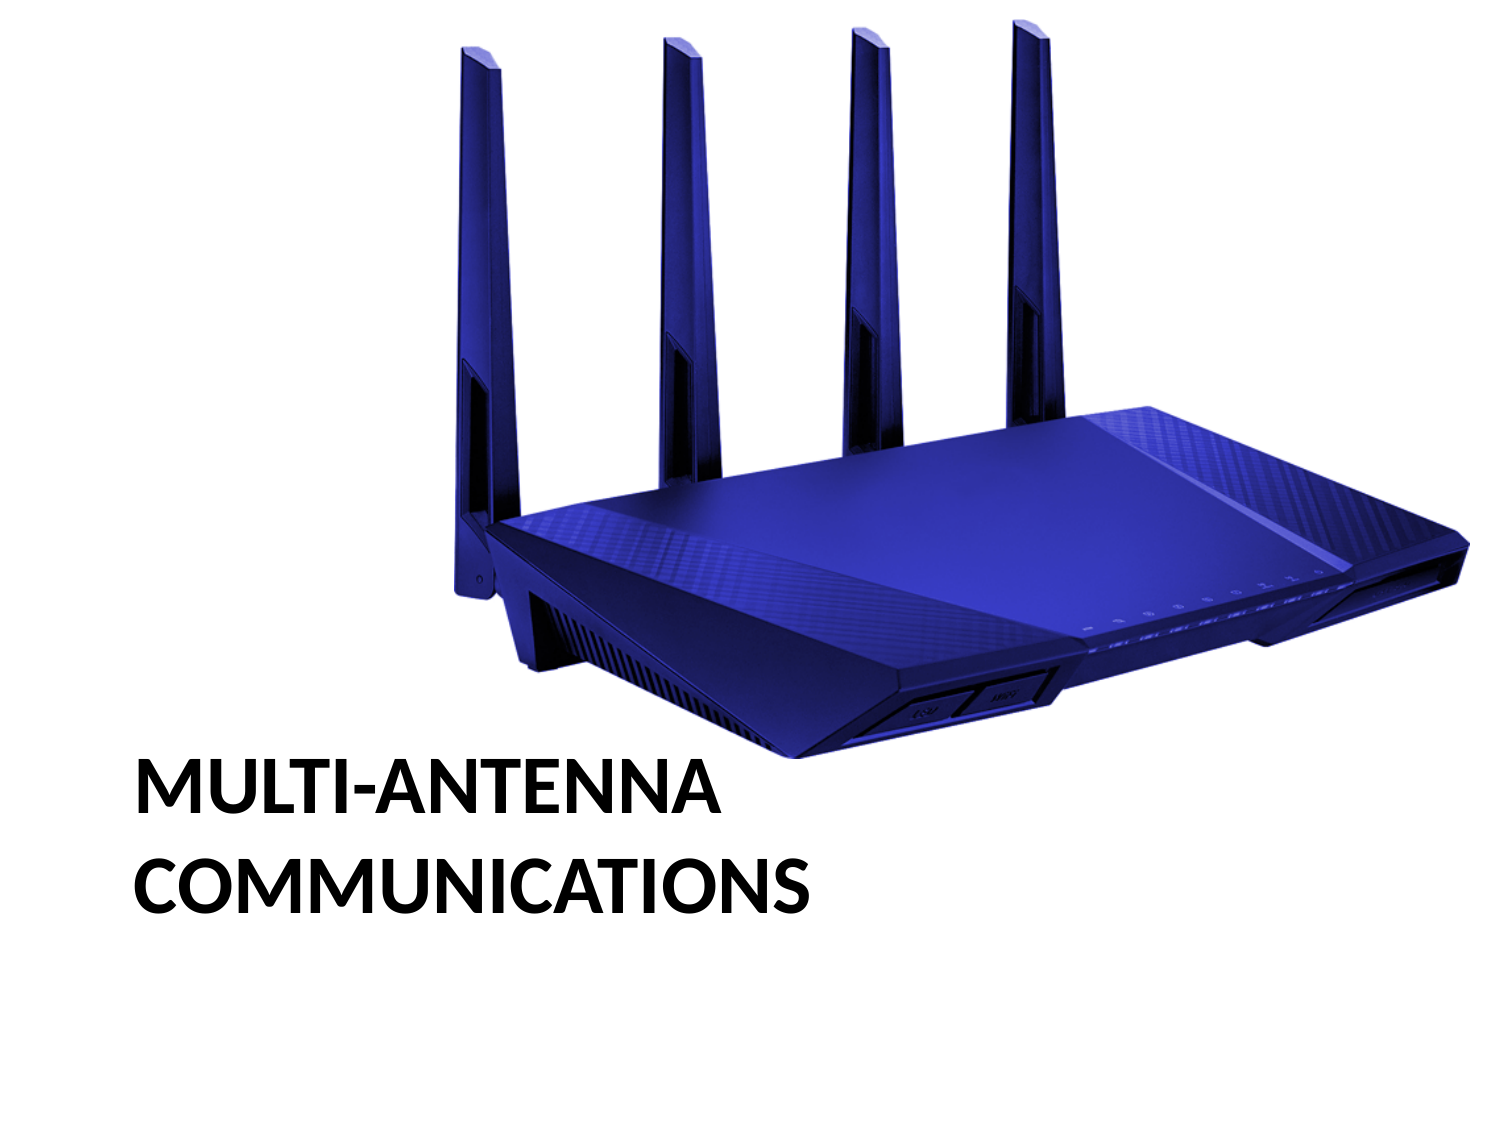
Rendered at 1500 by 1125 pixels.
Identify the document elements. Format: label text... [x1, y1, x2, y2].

title Multi-Antenna Communications [118, 722, 1394, 947]
picture [454, 18, 1470, 760]
